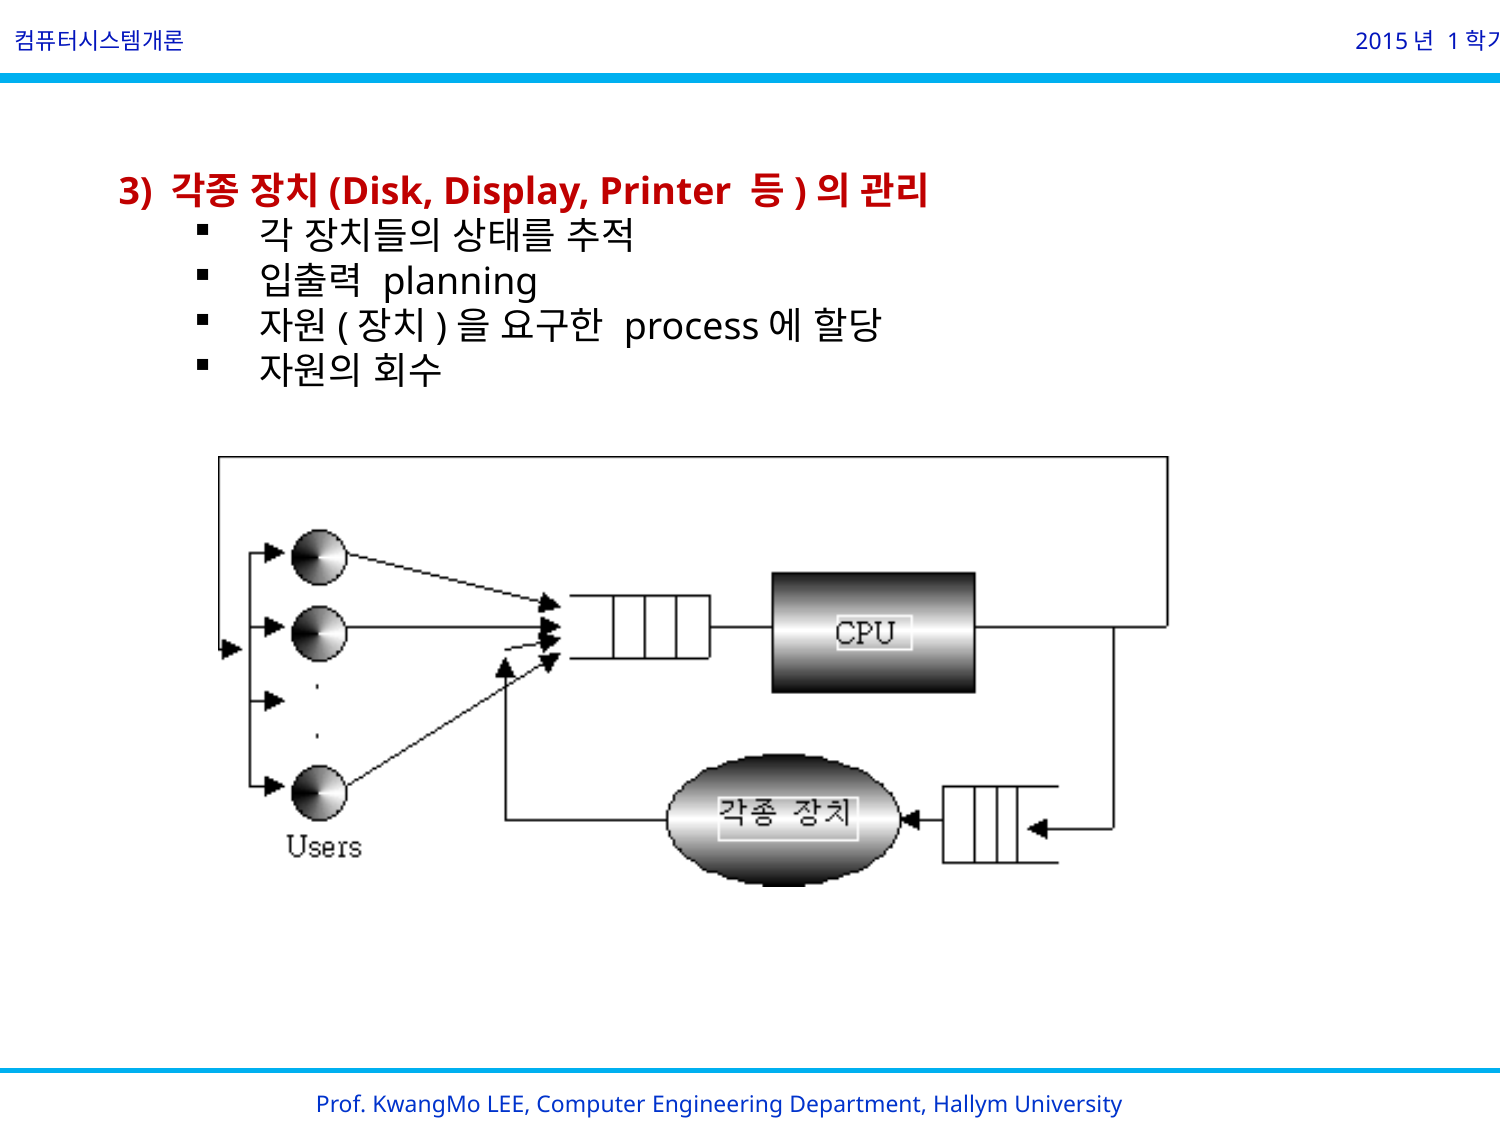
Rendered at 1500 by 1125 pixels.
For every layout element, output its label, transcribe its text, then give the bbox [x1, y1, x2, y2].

text_box Prof. KwangMo LEE, Computer Engineering Department, Hallym University [301, 1082, 1247, 1125]
text_box 컴퓨터시스템개론 [0, 19, 225, 62]
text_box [64, 136, 1365, 887]
text_box 2015년 1학기 [1340, 19, 1500, 62]
